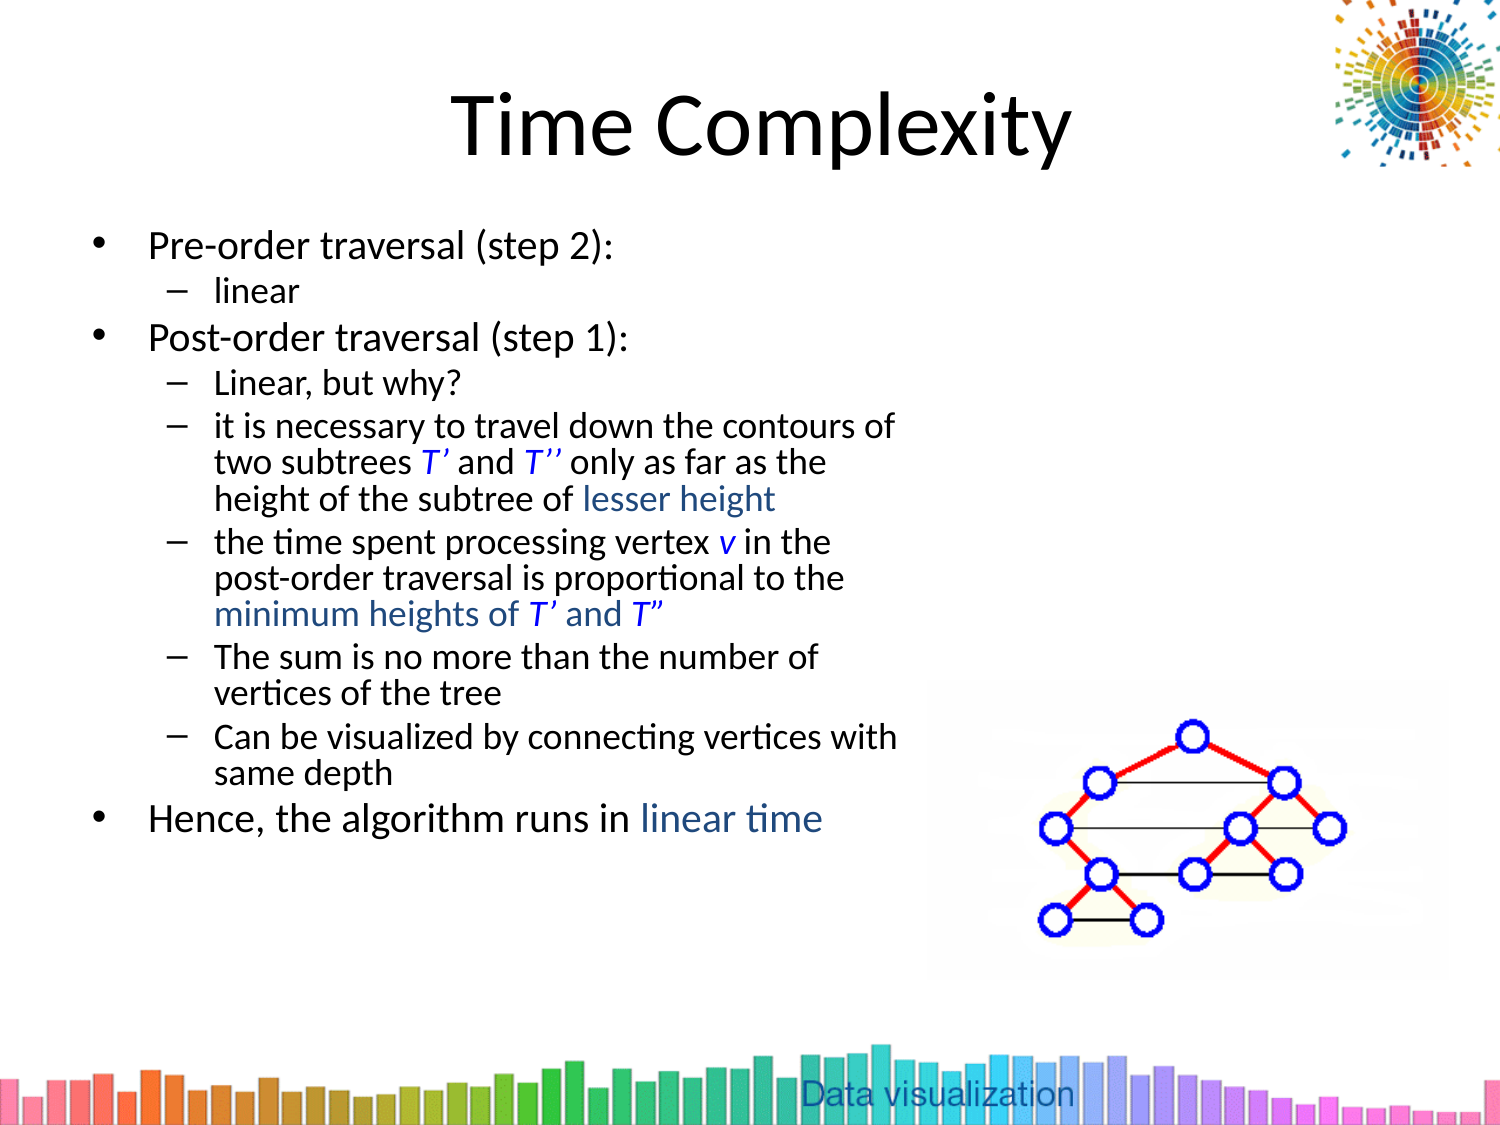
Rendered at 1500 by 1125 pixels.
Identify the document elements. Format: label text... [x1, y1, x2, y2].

title Time Complexity [181, 17, 1344, 221]
list Pre-order traversal (step 2): linear Post-order traversal (step 1): Linear, but why? it is necessary to travel down the contours of two subtrees T’ and T’’ only as far as the height of the subtree of lesser height the time spent processing vertex v in the post-order traversal is proportional to the minimum heights of T’ and T” The sum is no more than the number of vertices of the tree Can be visualized by connecting vertices with same depth Hence, the algorithm runs in linear time [76, 220, 928, 873]
picture [0, 0, 1500, 1125]
